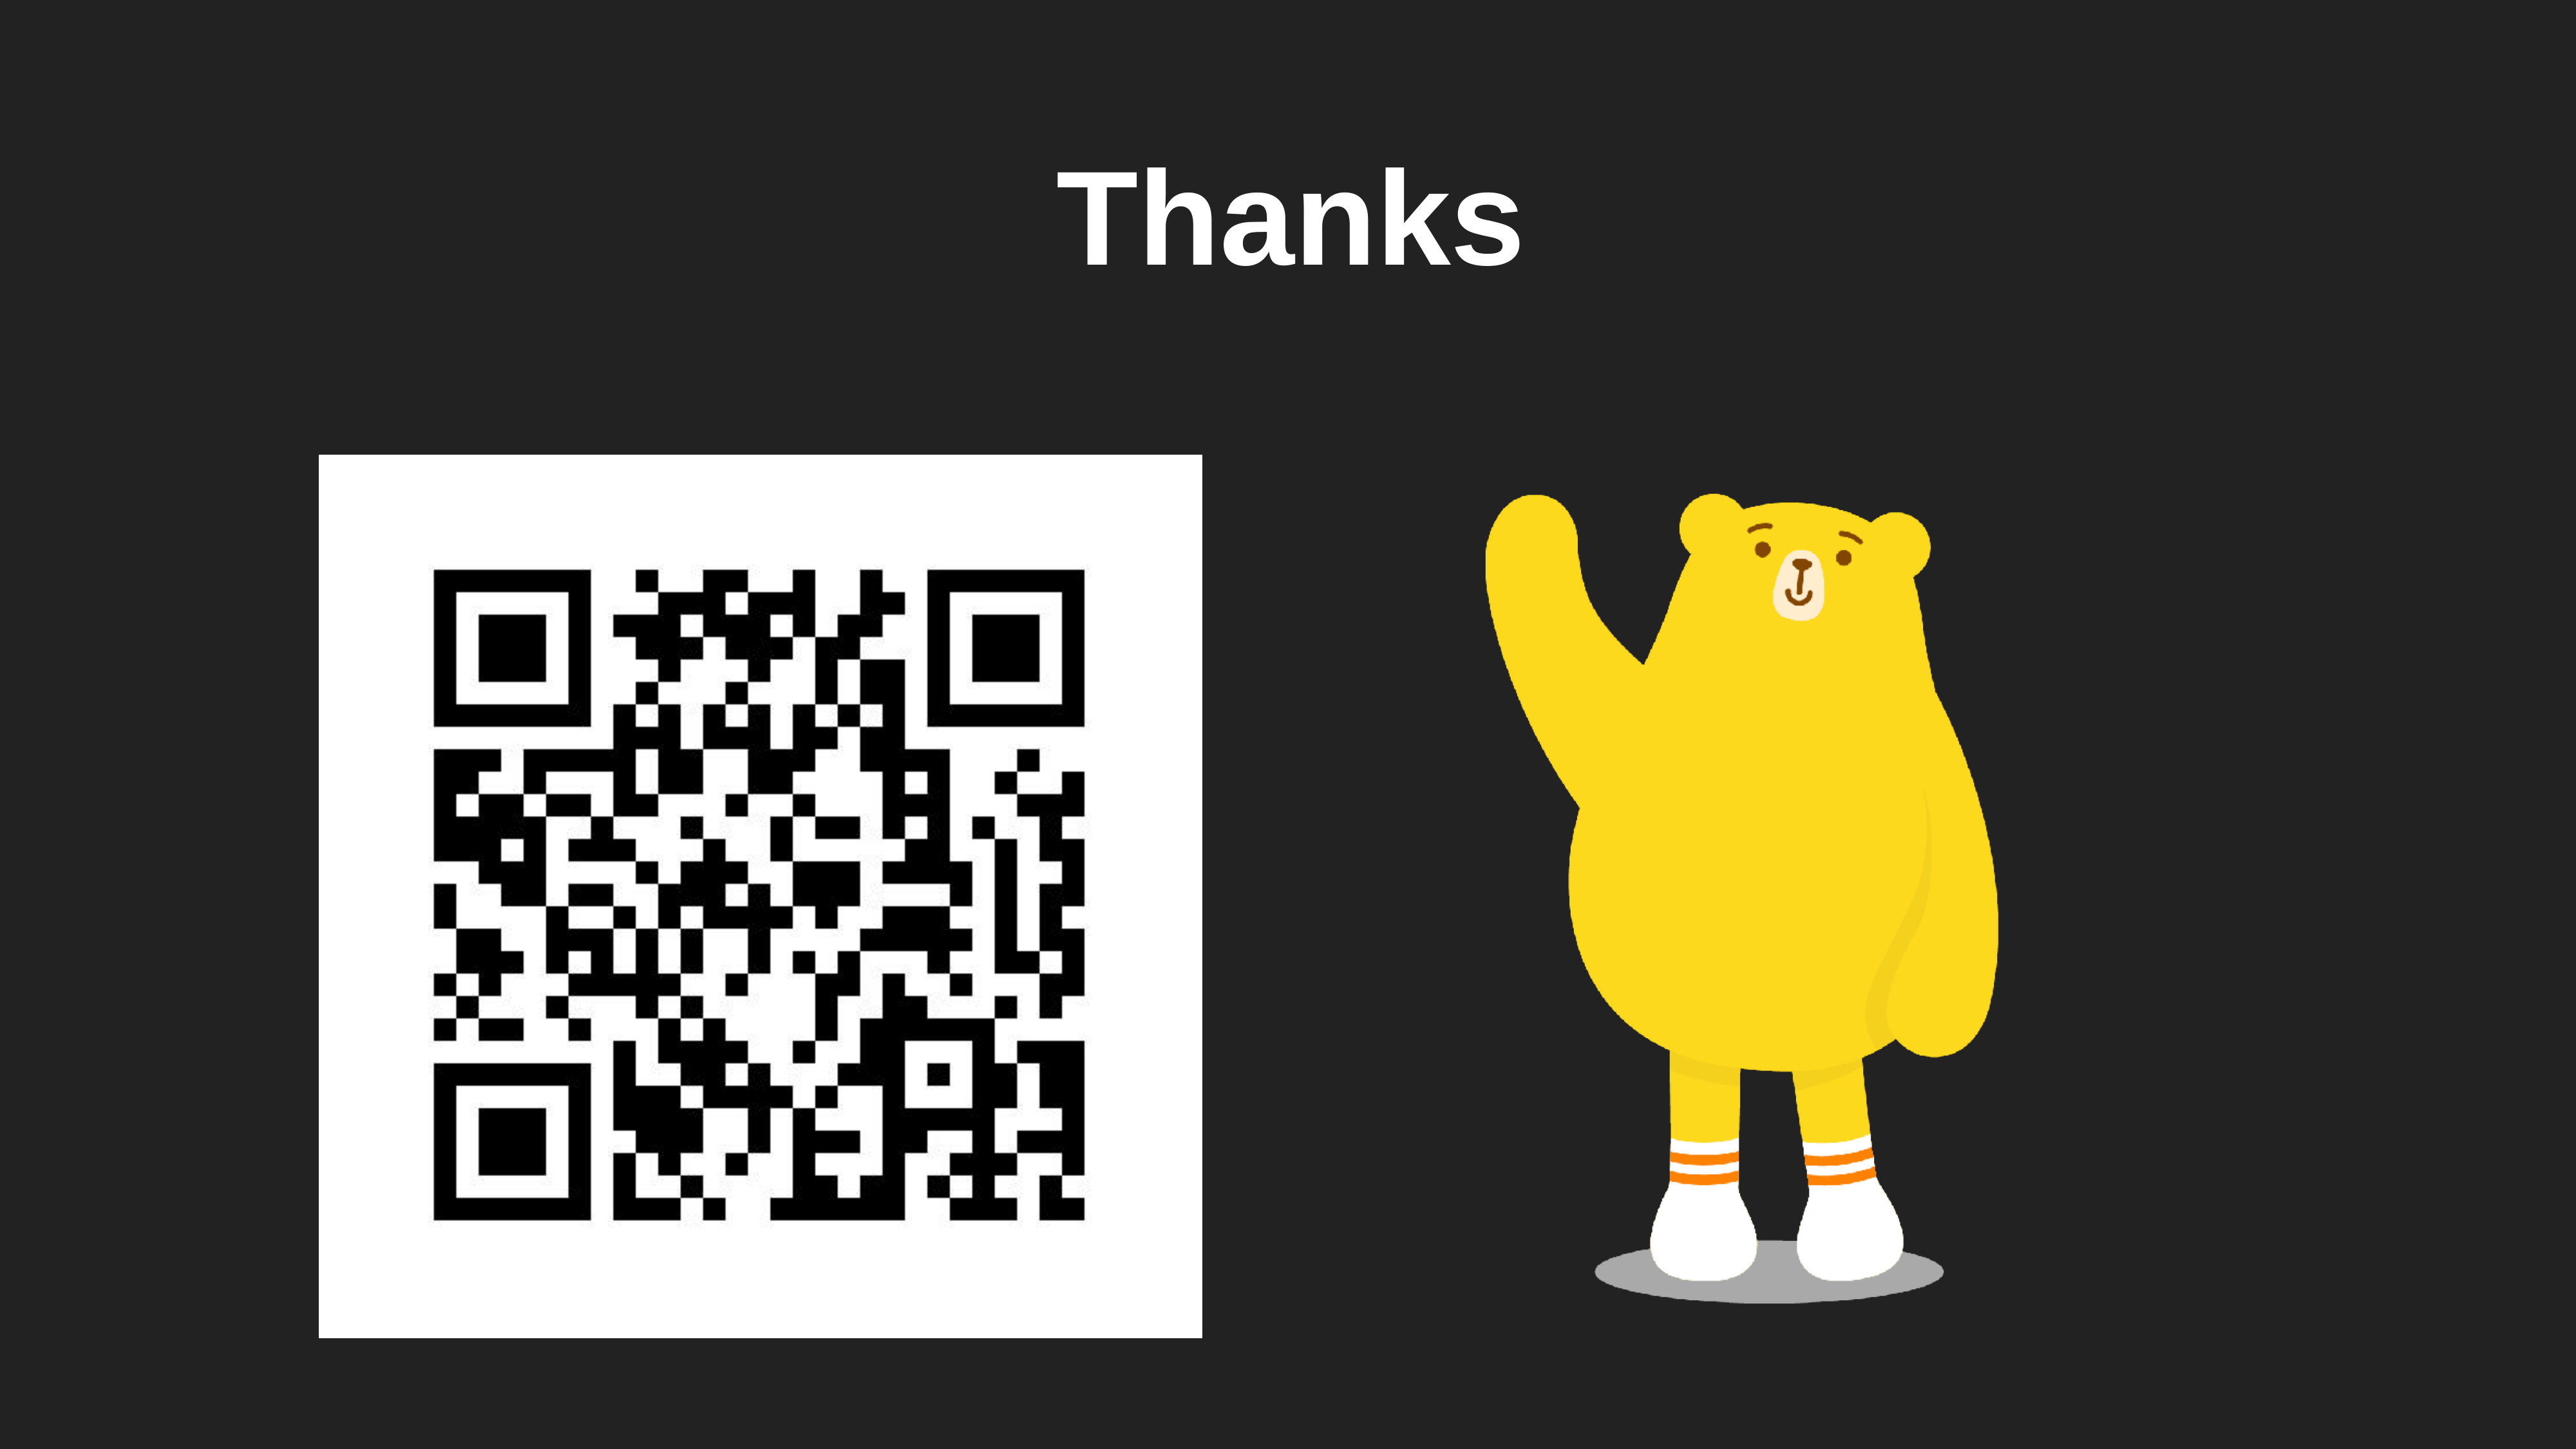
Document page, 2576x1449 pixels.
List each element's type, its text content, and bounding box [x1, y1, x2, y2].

picture [1464, 406, 2032, 1416]
picture [319, 455, 1202, 1338]
text_box Thanks [1048, 123, 1533, 299]
